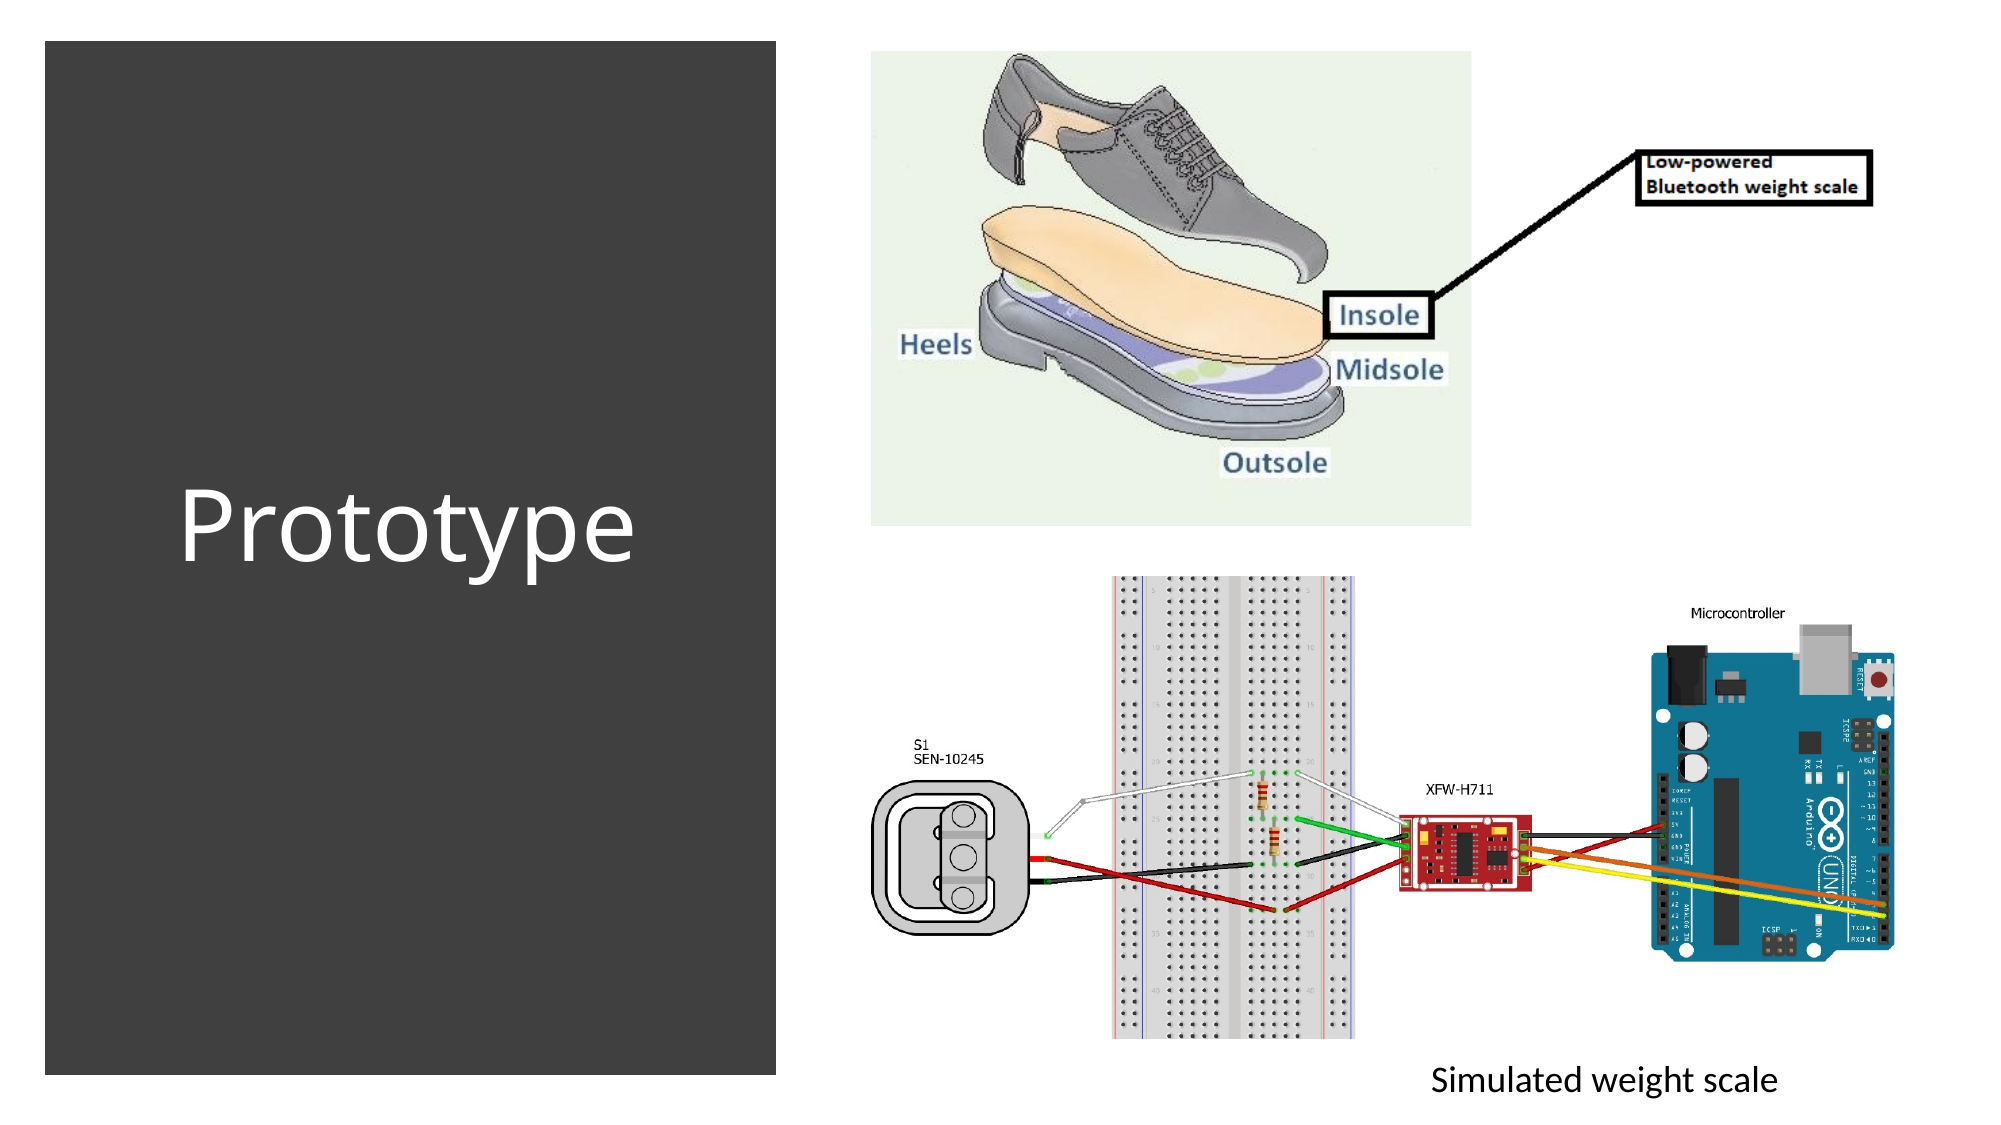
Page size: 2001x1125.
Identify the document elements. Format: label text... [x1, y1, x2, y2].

title Prototype [121, 121, 693, 936]
picture [871, 575, 1895, 1039]
picture [871, 51, 1895, 527]
text_box [54, 50, 767, 1066]
text_box Simulated weight scale [1416, 1048, 1810, 1108]
